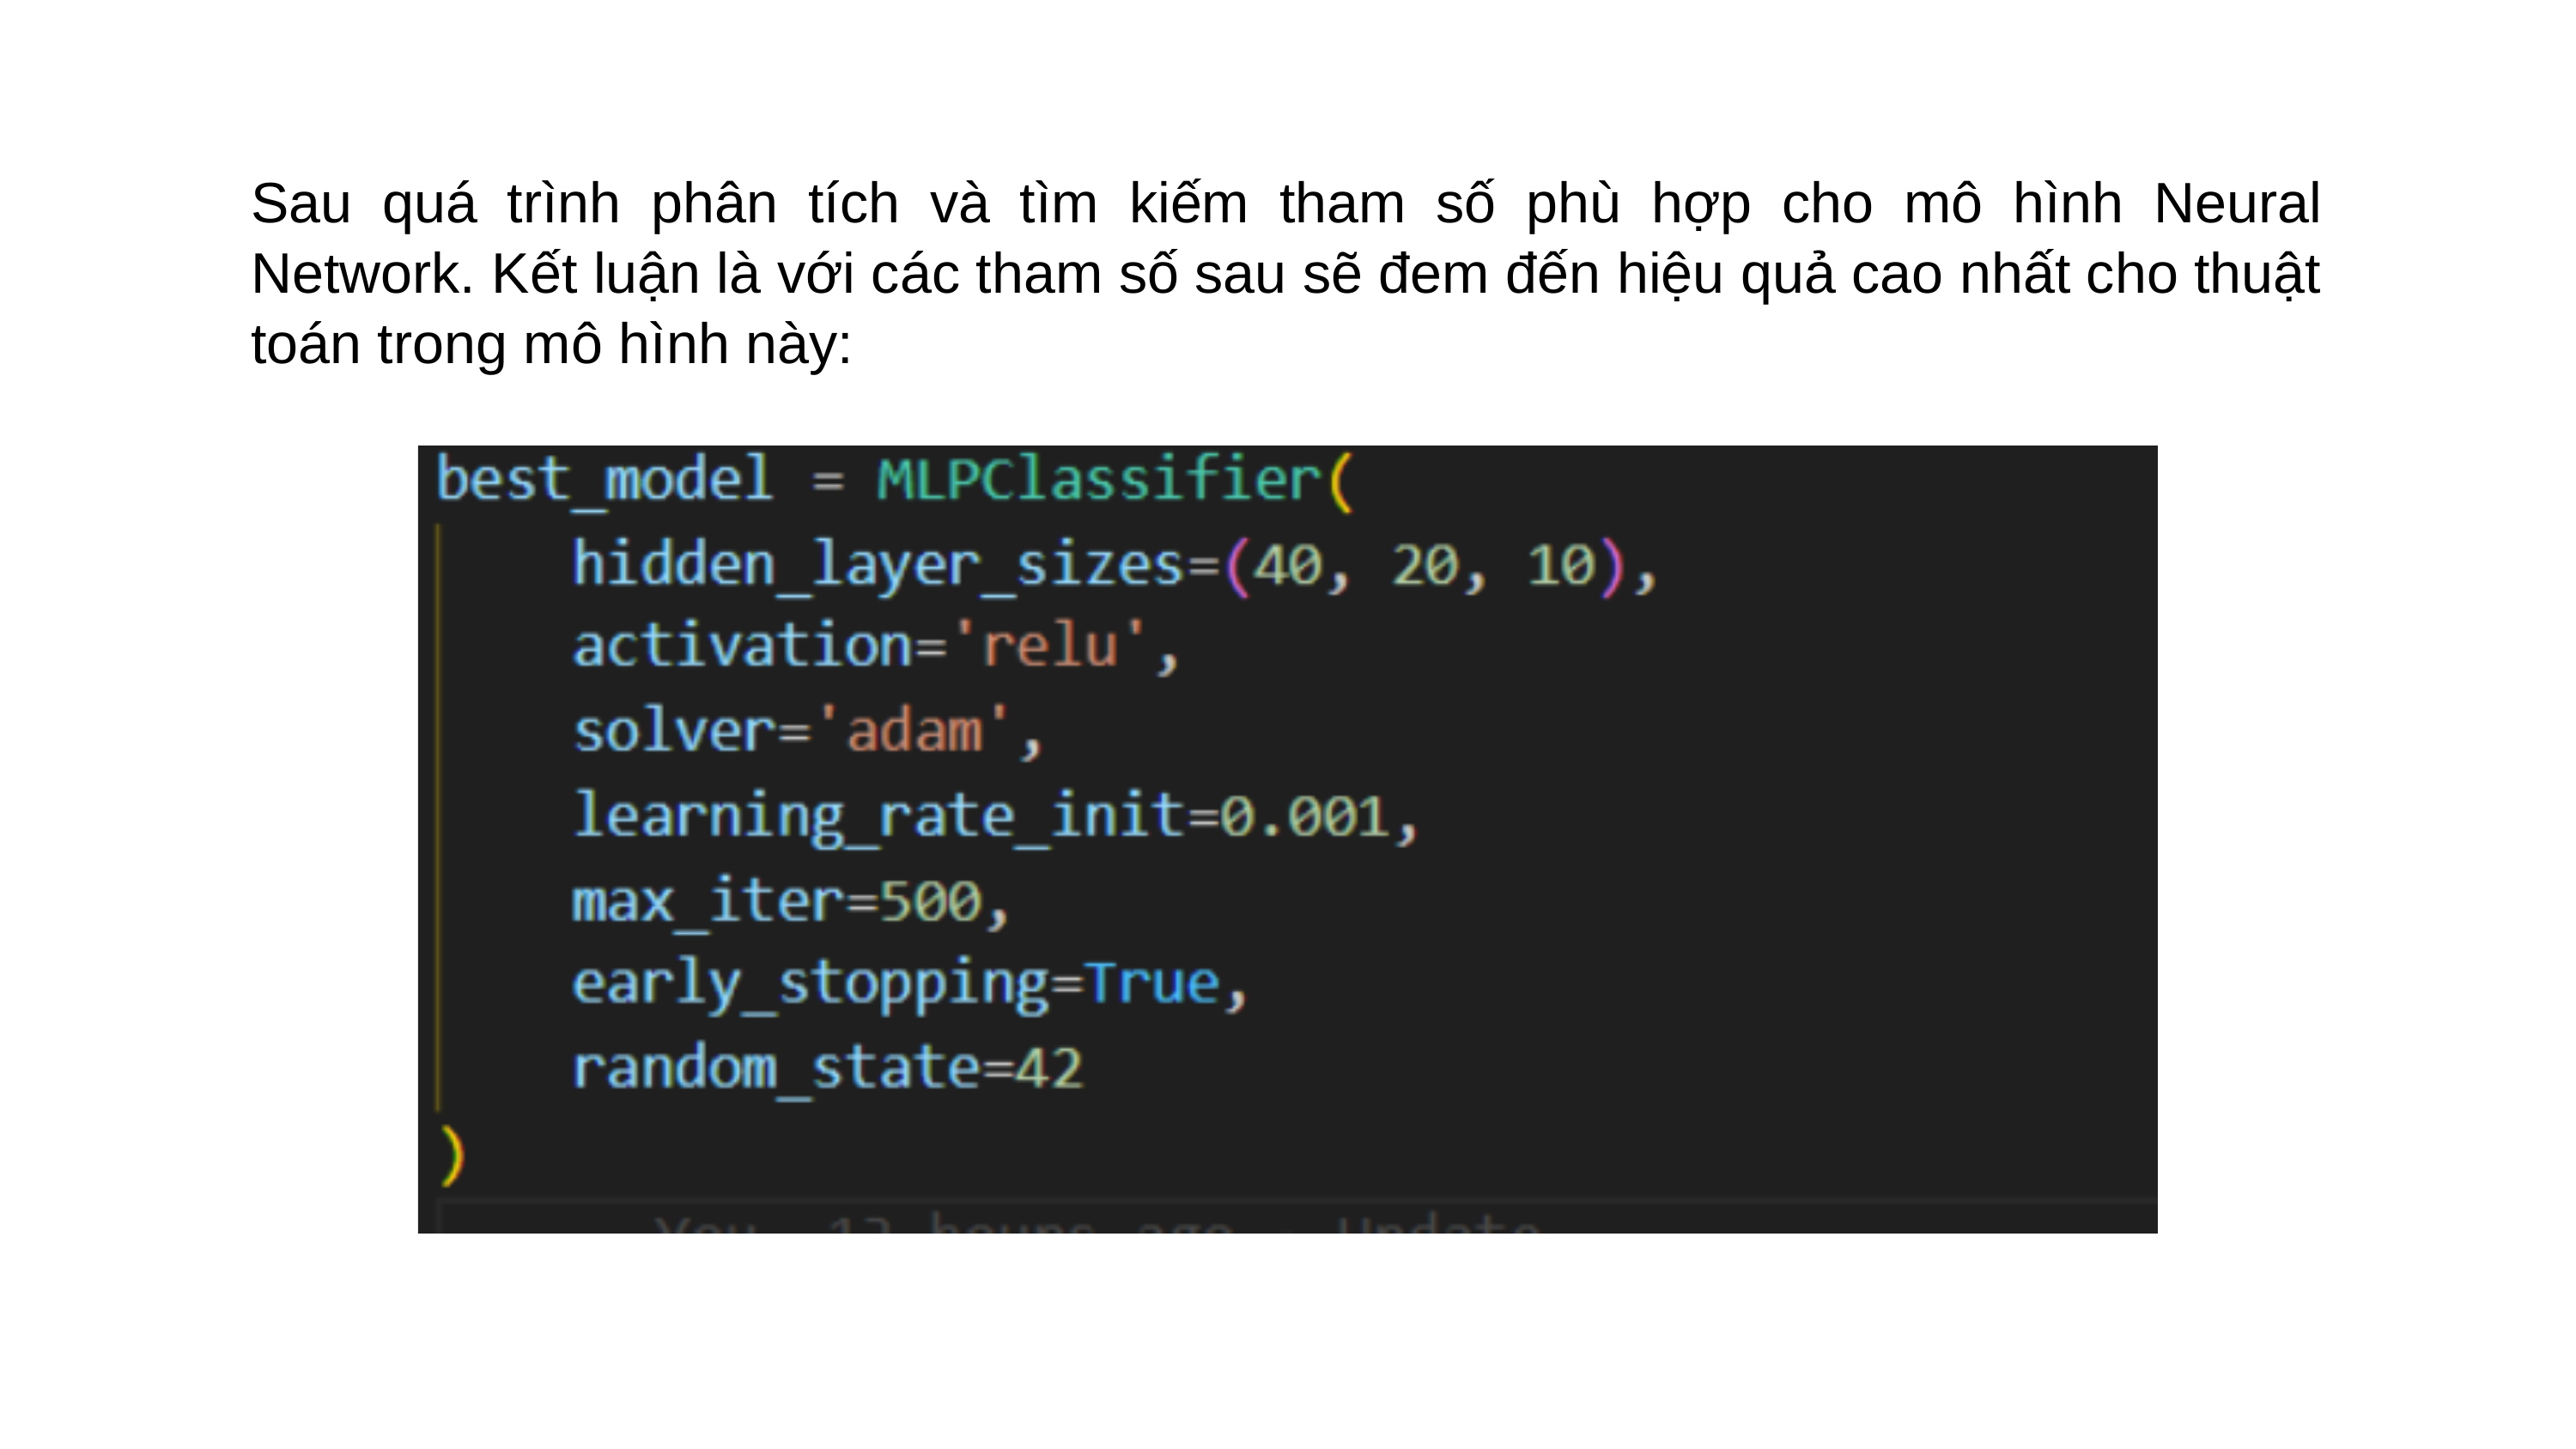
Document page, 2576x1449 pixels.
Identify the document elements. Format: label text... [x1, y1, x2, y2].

text_box [417, 446, 2159, 1234]
text_box Sau quá trình phân tích và tìm kiếm tham số phù hợp cho mô hình Neural Network. Kết luận là với các tham số sau sẽ đem đến hiệu quả cao nhất cho thuật toán trong mô hình này: [251, 163, 2325, 446]
